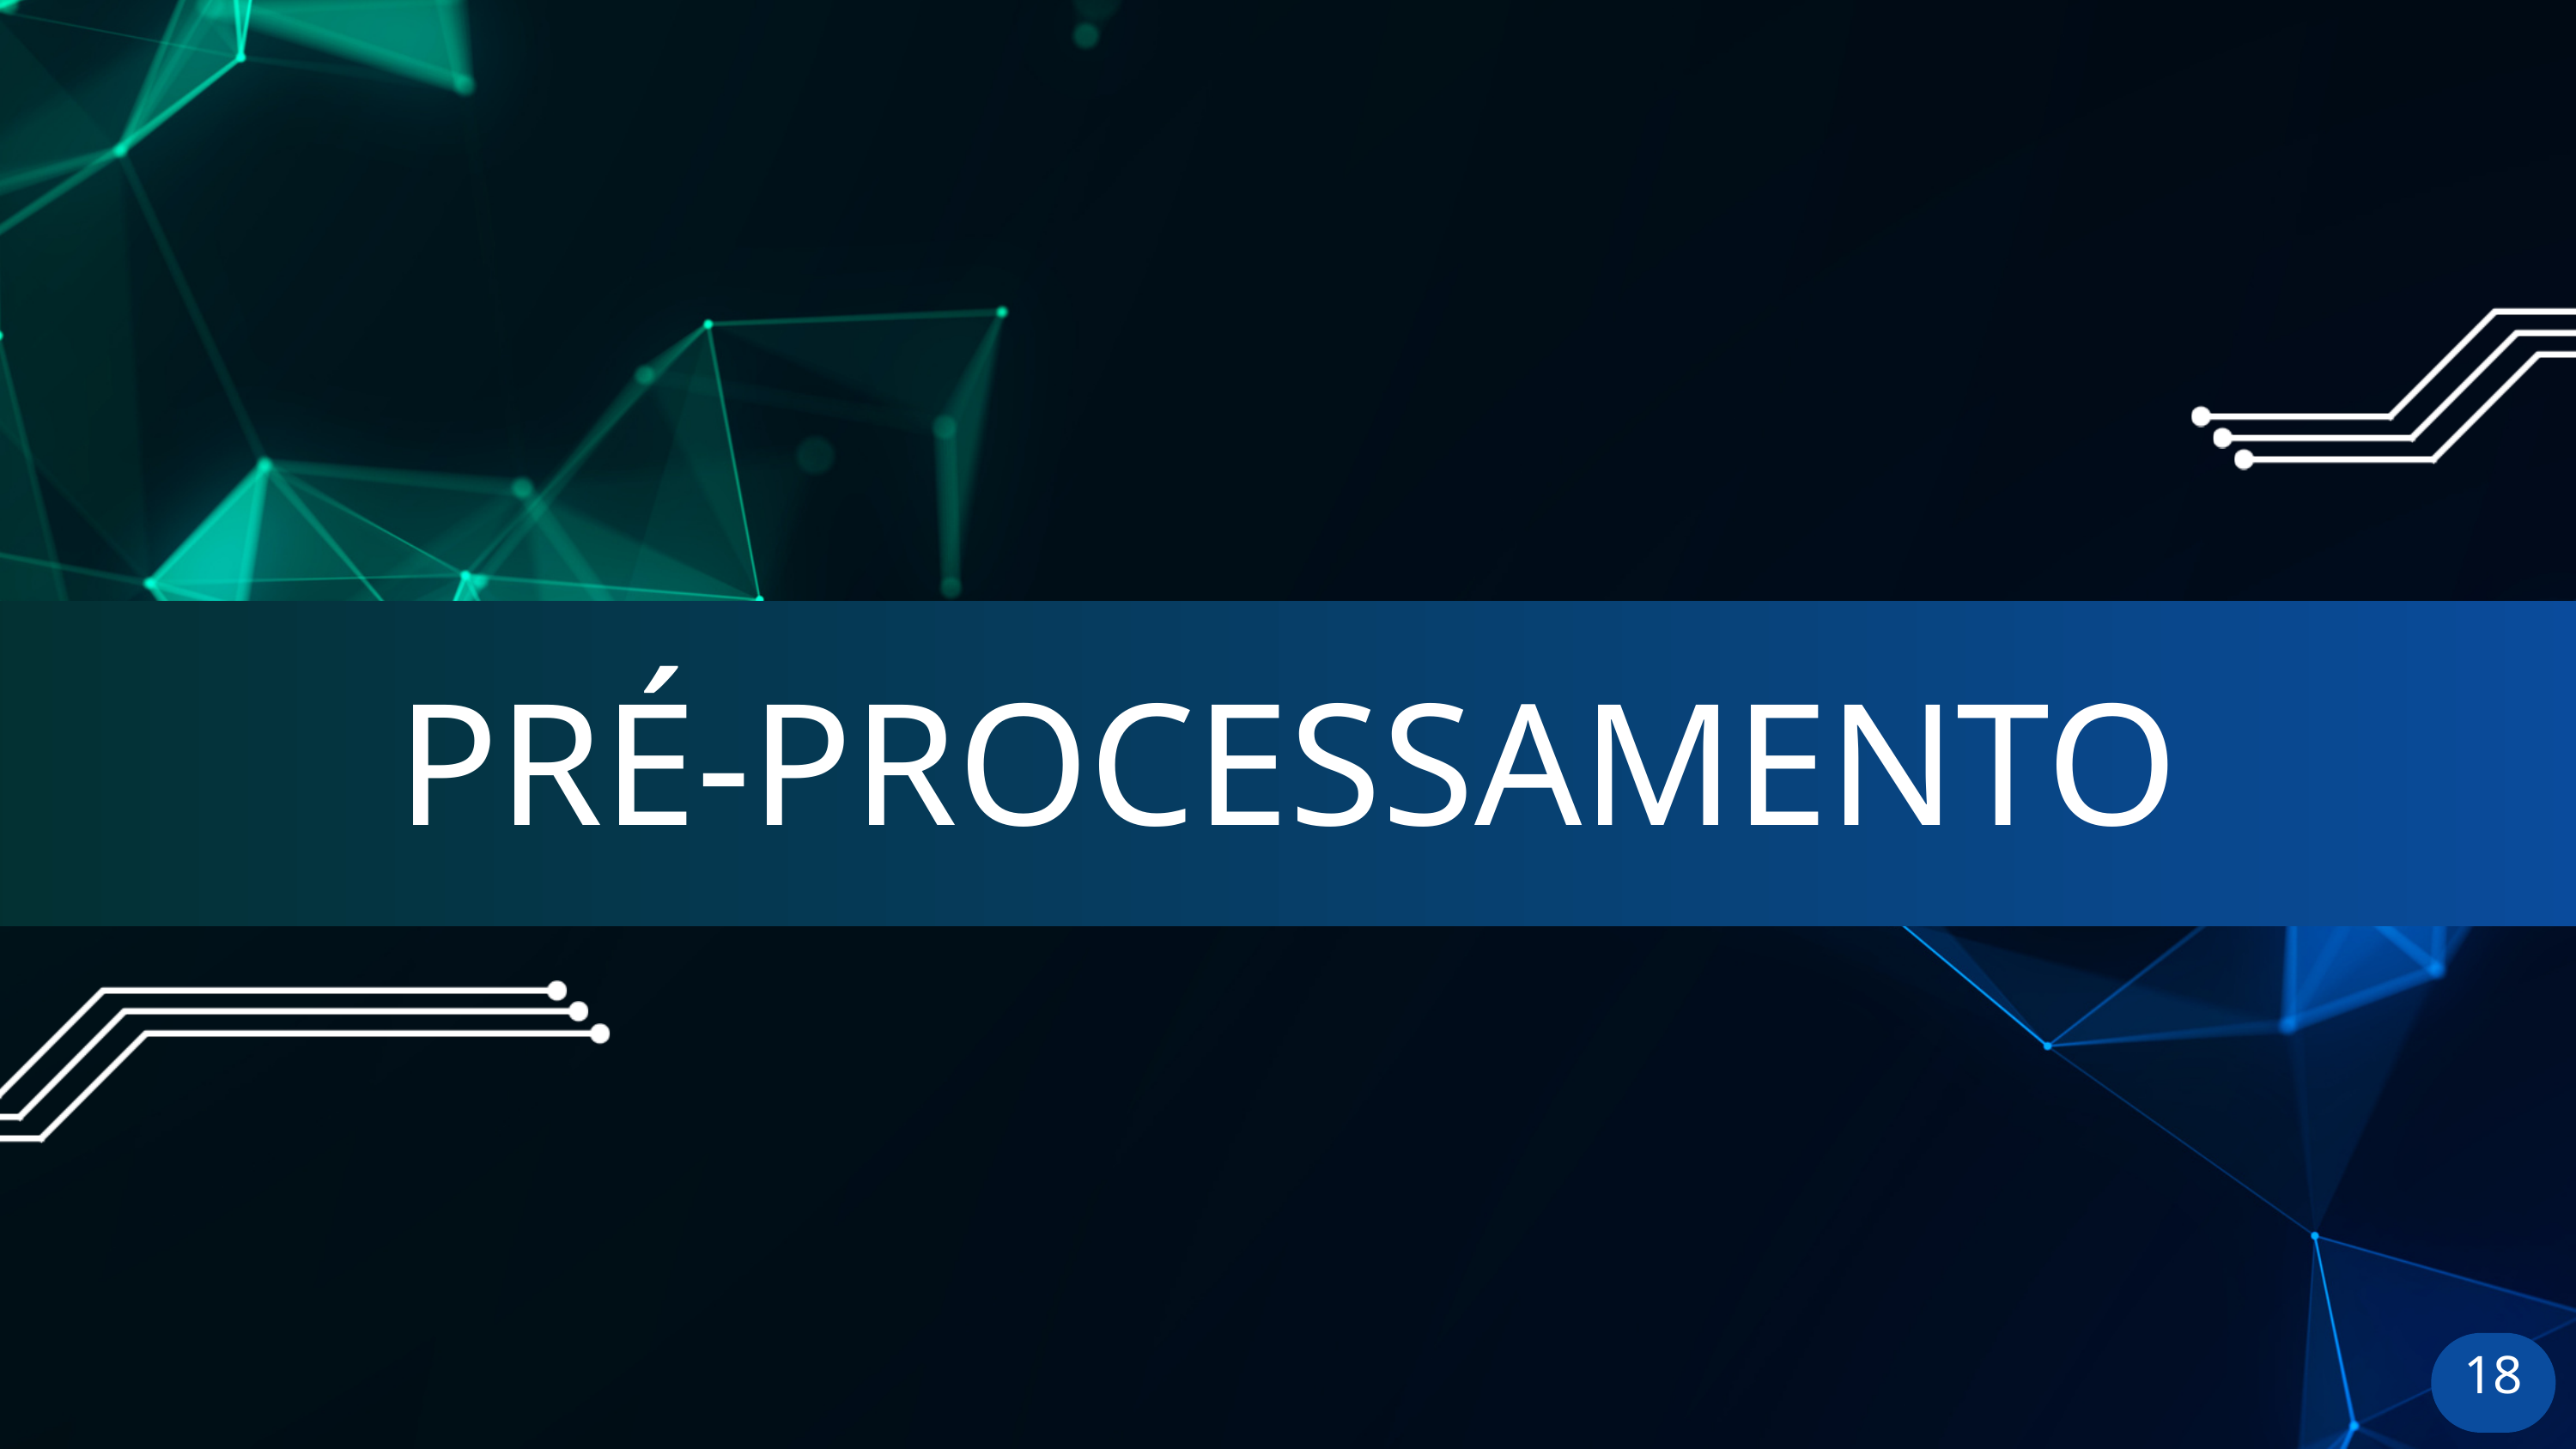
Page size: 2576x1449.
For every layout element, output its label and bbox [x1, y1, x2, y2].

text_box [2191, 301, 2576, 428]
text_box [0, 1001, 589, 1023]
text_box [0, 980, 568, 1001]
text_box [0, 1023, 611, 1149]
text_box [0, 600, 2576, 927]
text_box [2431, 1332, 2556, 1434]
text_box [2213, 323, 2576, 449]
text_box [0, 0, 2576, 600]
text_box [0, 937, 2576, 1449]
text_box [2234, 344, 2576, 471]
